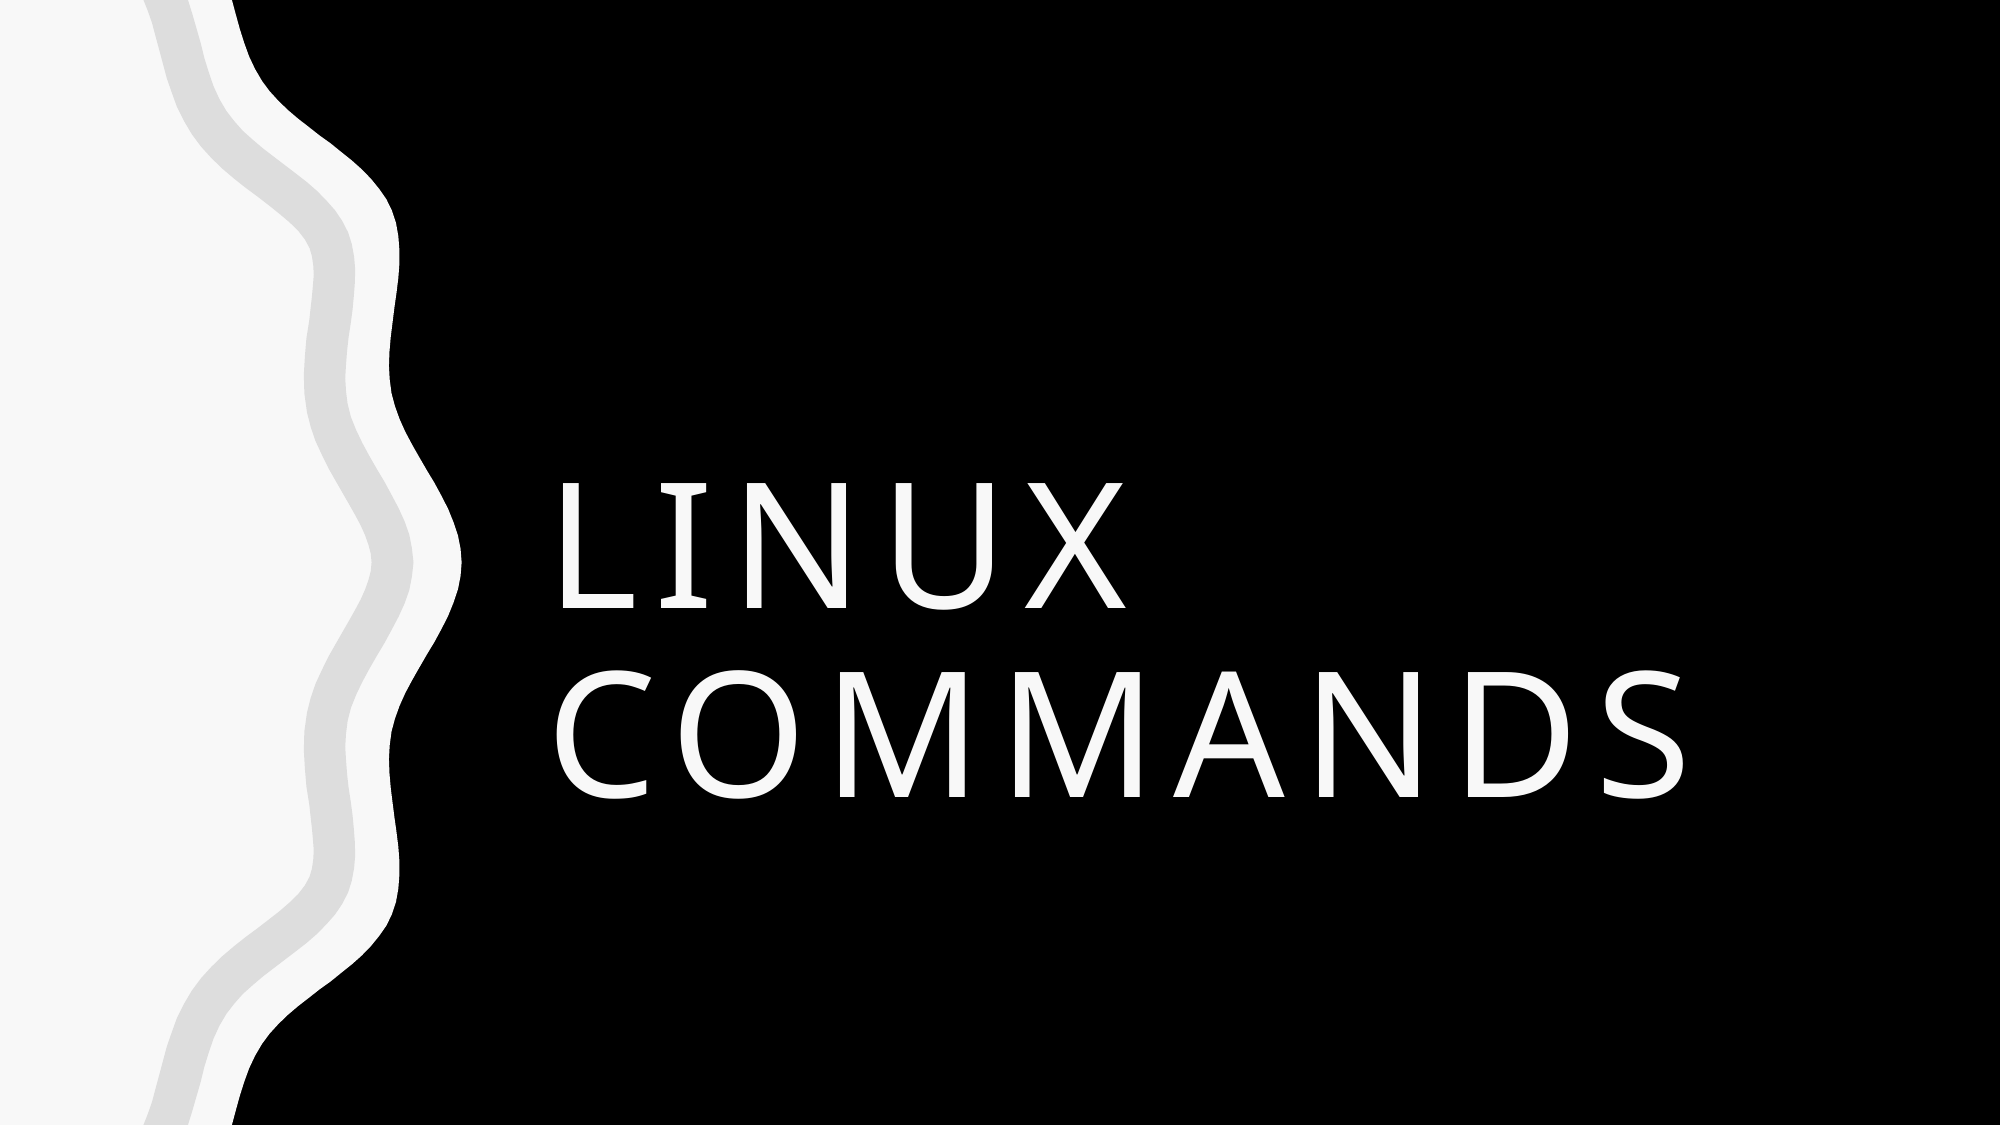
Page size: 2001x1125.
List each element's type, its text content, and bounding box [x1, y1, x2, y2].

title Linux commands [531, 176, 1875, 843]
